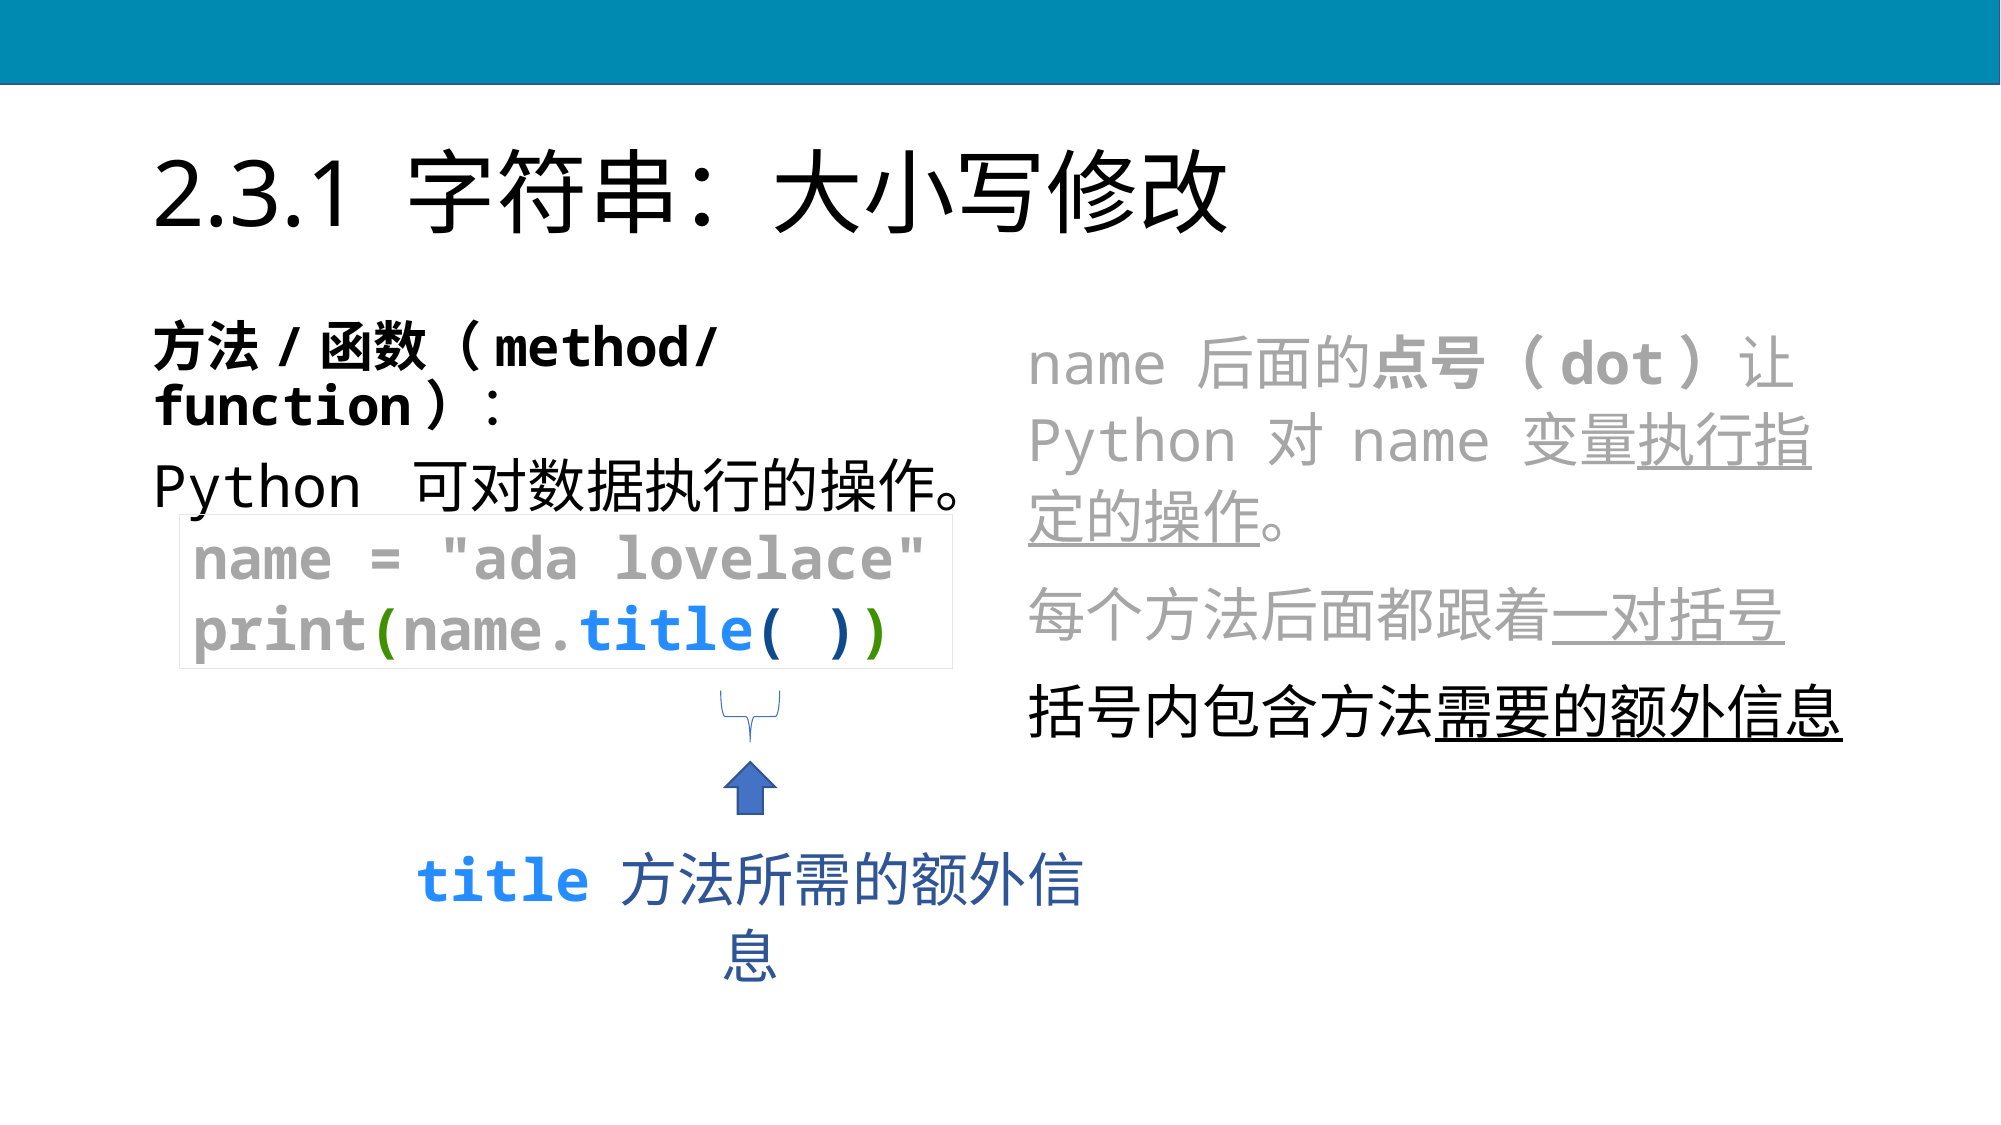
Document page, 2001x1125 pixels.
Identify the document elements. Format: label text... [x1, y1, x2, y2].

title 2.3.1 字符串：大小写修改 [137, 113, 1863, 280]
text_box [720, 690, 781, 743]
text_box name = "ada lovelace" print(name.title( )) [179, 514, 953, 669]
text_box title 方法所需的额外信息 [374, 828, 1126, 998]
list name 后面的点号（dot）让Python 对 name 变量执行指定的操作。 每个方法后面都跟着一对括号 括号内包含方法需要的额外信息 [1012, 312, 1863, 1027]
text_box [722, 760, 778, 815]
list 方法/函数（method/function）： Python 可对数据执行的操作。 [137, 312, 988, 1027]
